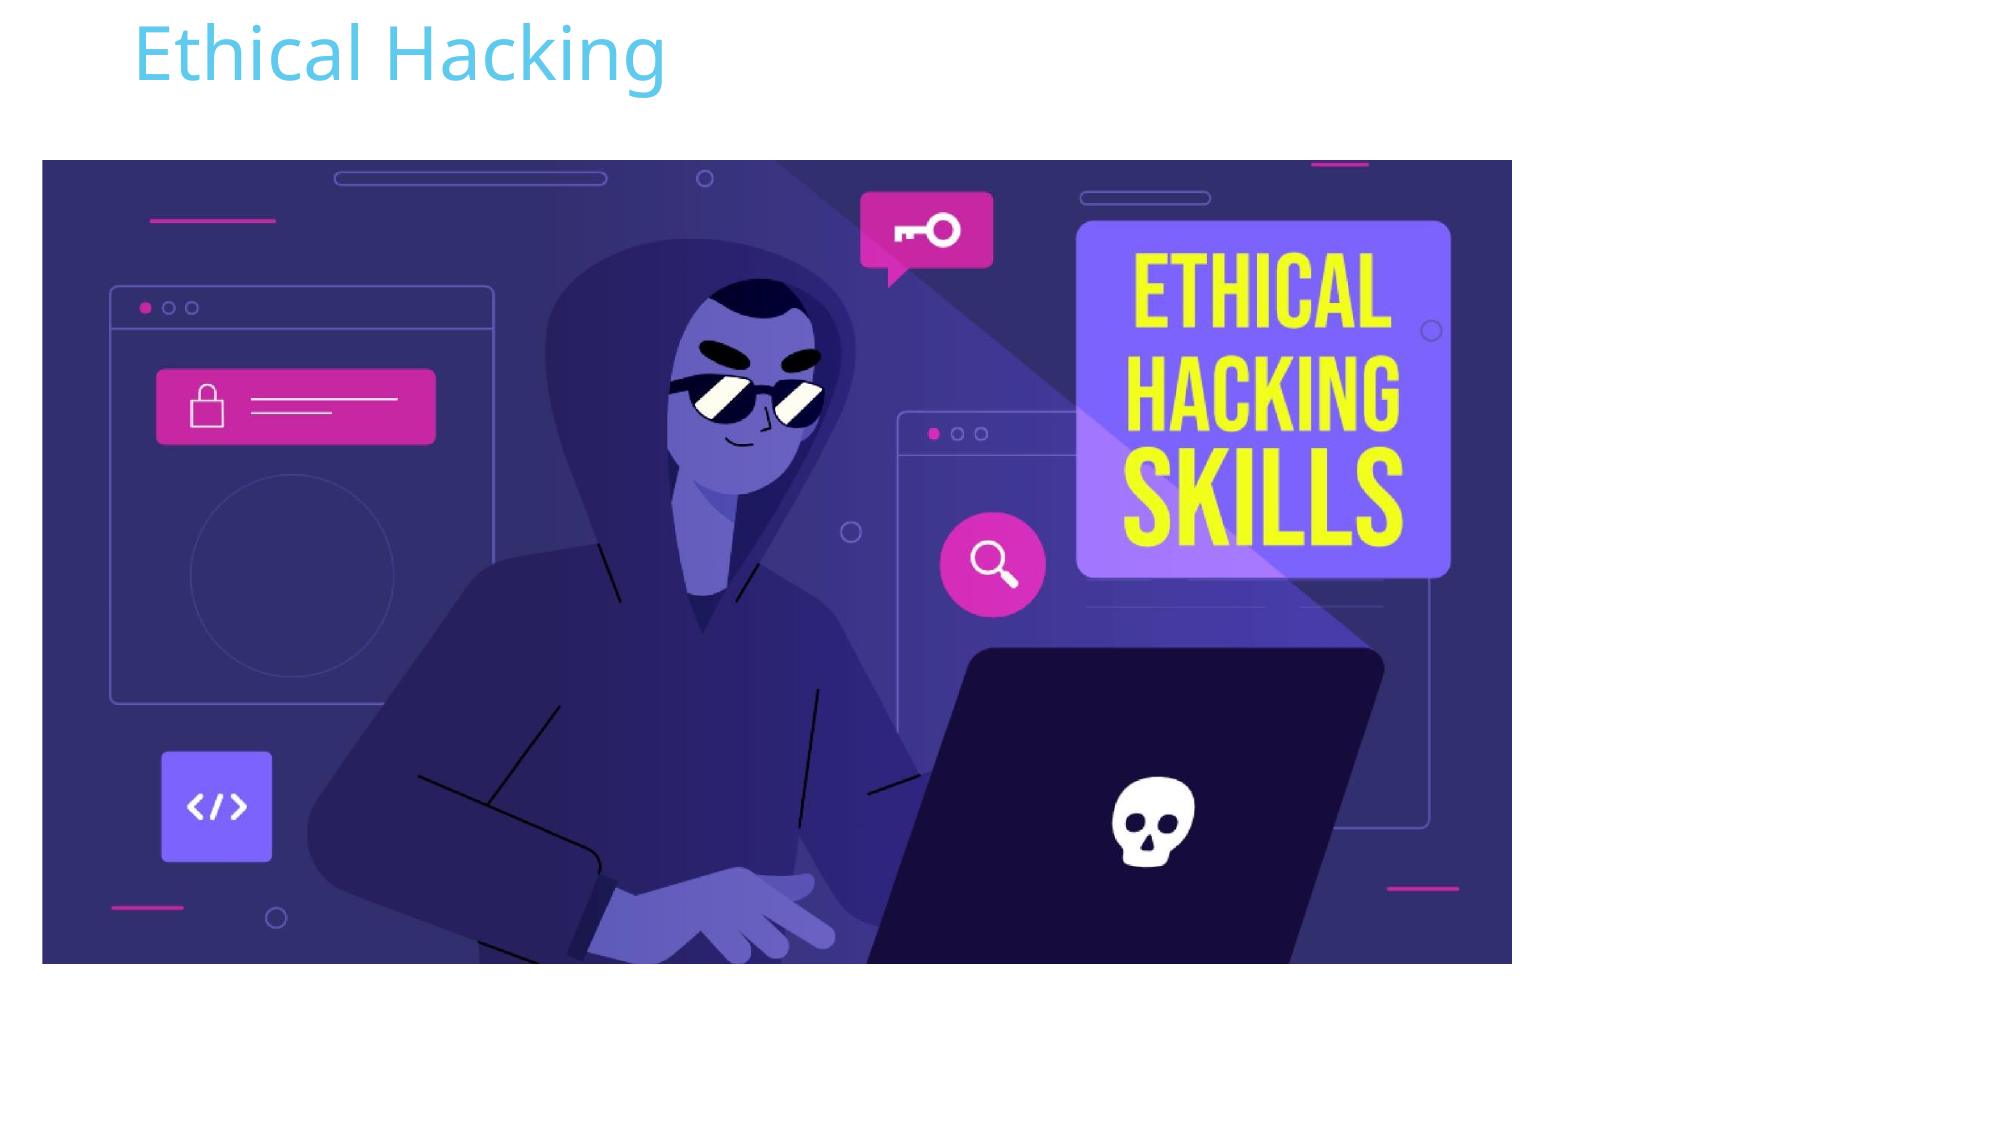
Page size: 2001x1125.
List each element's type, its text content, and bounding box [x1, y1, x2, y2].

text_box [42, 160, 1512, 964]
text_box Ethical Hacking [35, 3, 765, 98]
